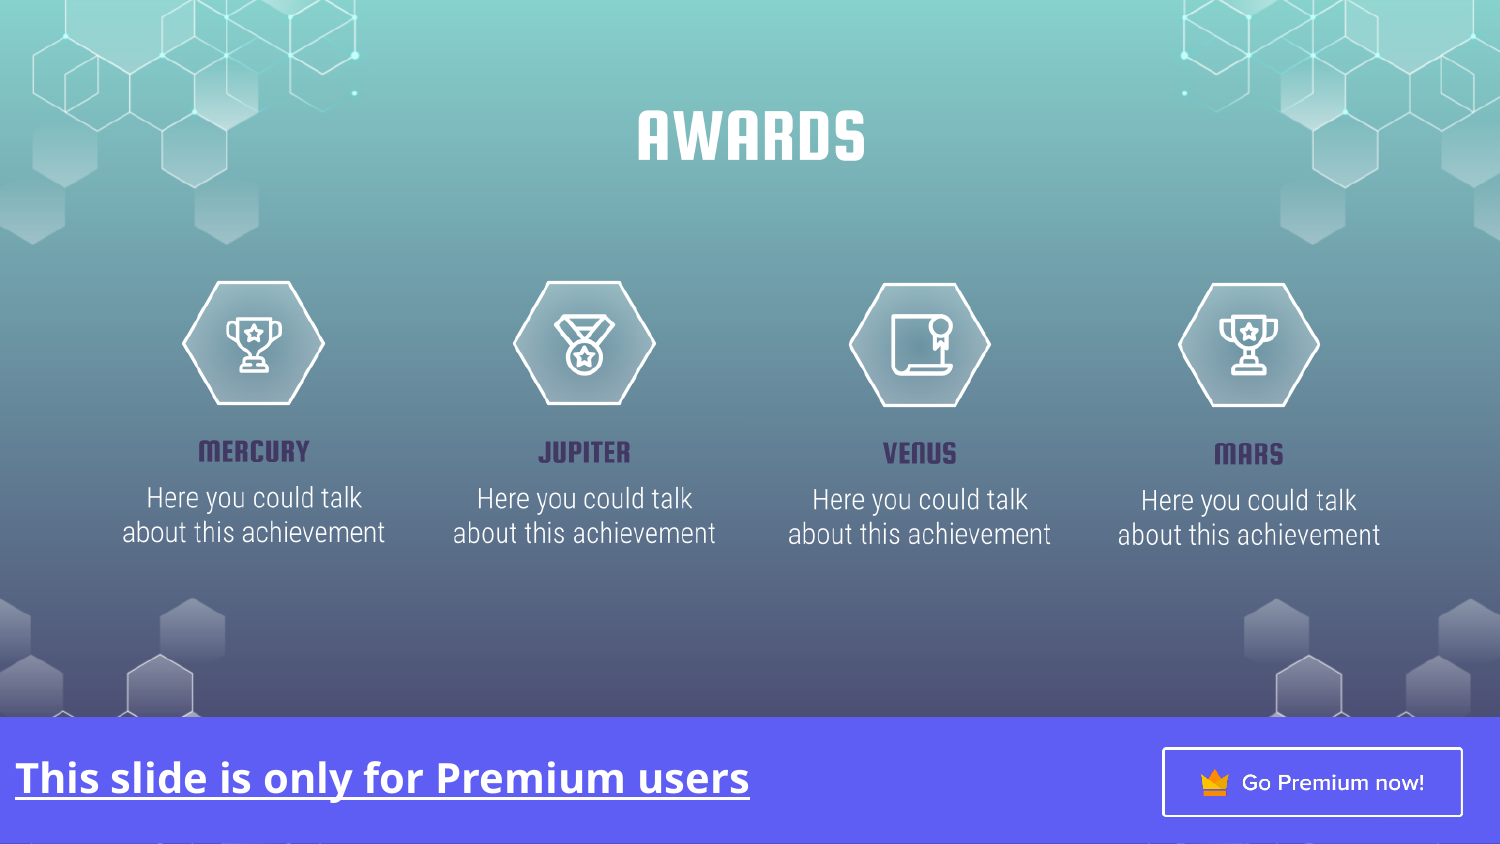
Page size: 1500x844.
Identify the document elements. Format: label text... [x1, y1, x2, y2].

text_box This slide is only for Premium users [0, 717, 1500, 844]
picture [1162, 747, 1463, 817]
picture [0, 0, 1500, 717]
